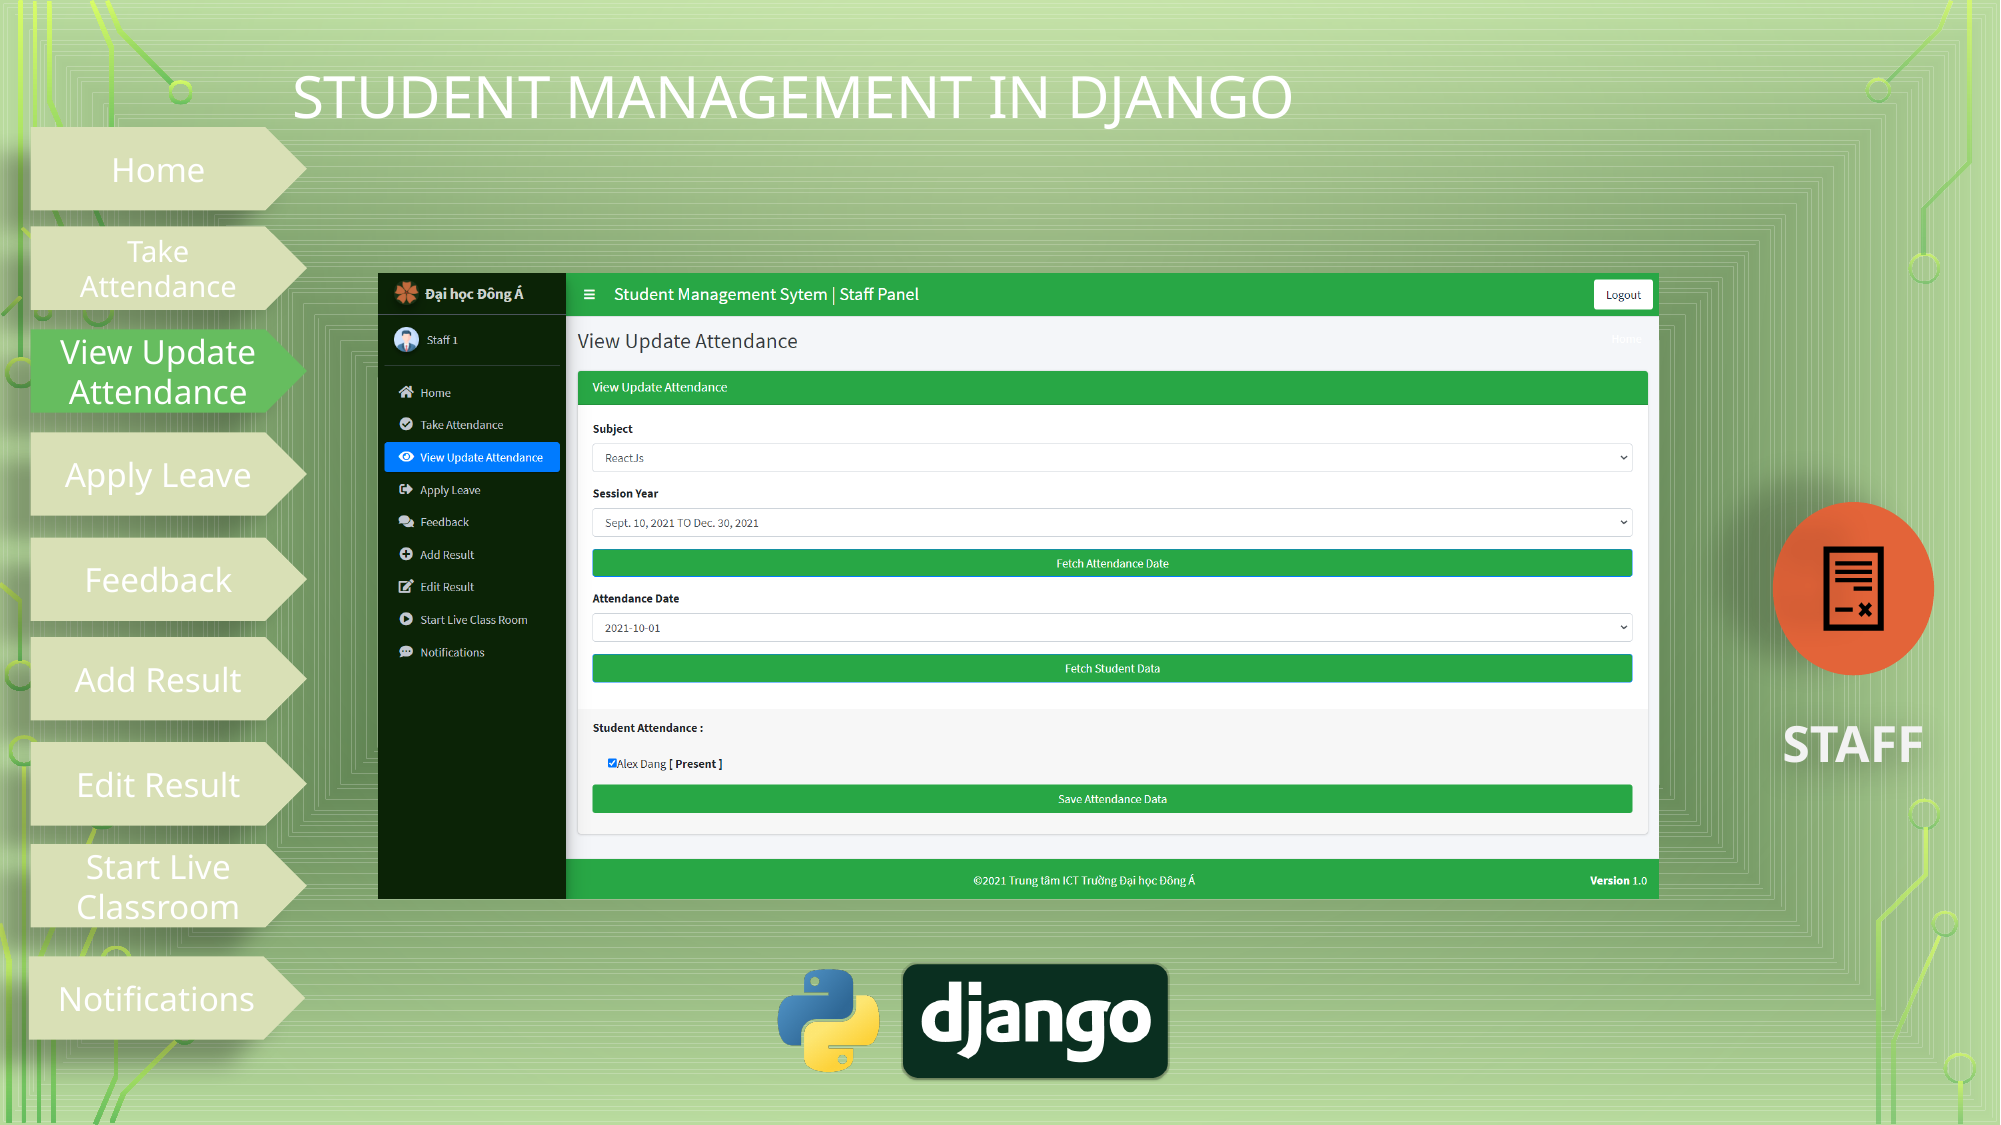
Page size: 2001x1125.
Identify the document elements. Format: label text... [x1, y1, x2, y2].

text_box Edit Result [29, 740, 308, 827]
text_box Start Live Classroom [29, 842, 308, 929]
text_box Feedback [29, 536, 308, 623]
picture [378, 273, 1659, 900]
text_box Add Result [29, 635, 308, 722]
text_box Home [29, 125, 308, 212]
text_box Notifications [27, 955, 306, 1041]
title Student management in django [259, 36, 1329, 163]
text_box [734, 900, 1207, 1125]
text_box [1705, 501, 2000, 816]
text_box View Update Attendance [29, 328, 308, 415]
text_box Take Attendance [29, 225, 308, 312]
text_box Apply Leave [29, 431, 308, 518]
